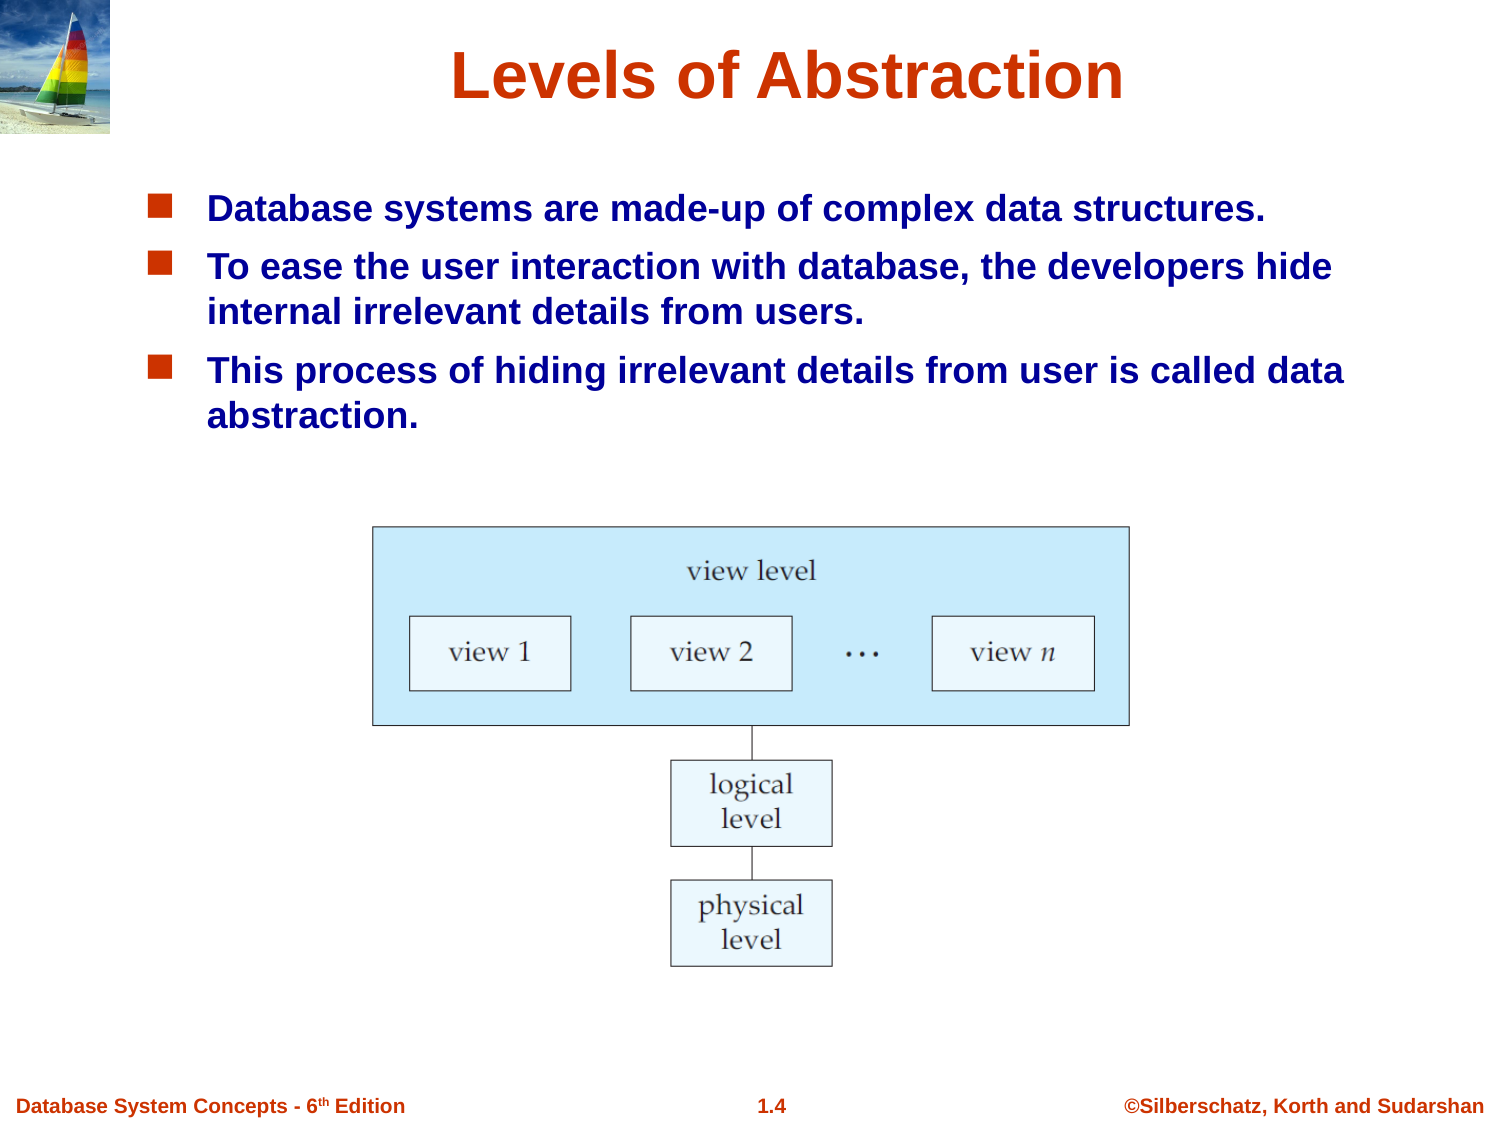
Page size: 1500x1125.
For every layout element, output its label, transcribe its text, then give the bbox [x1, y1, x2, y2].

picture [0, 0, 110, 134]
picture [367, 519, 1133, 971]
title Levels of Abstraction [125, 18, 1452, 120]
list Database systems are made-up of complex data structures. To ease the user interaction with database, the developers hide internal irrelevant details from users. This process of hiding irrelevant details from user is called data abstraction. [135, 176, 1424, 1059]
